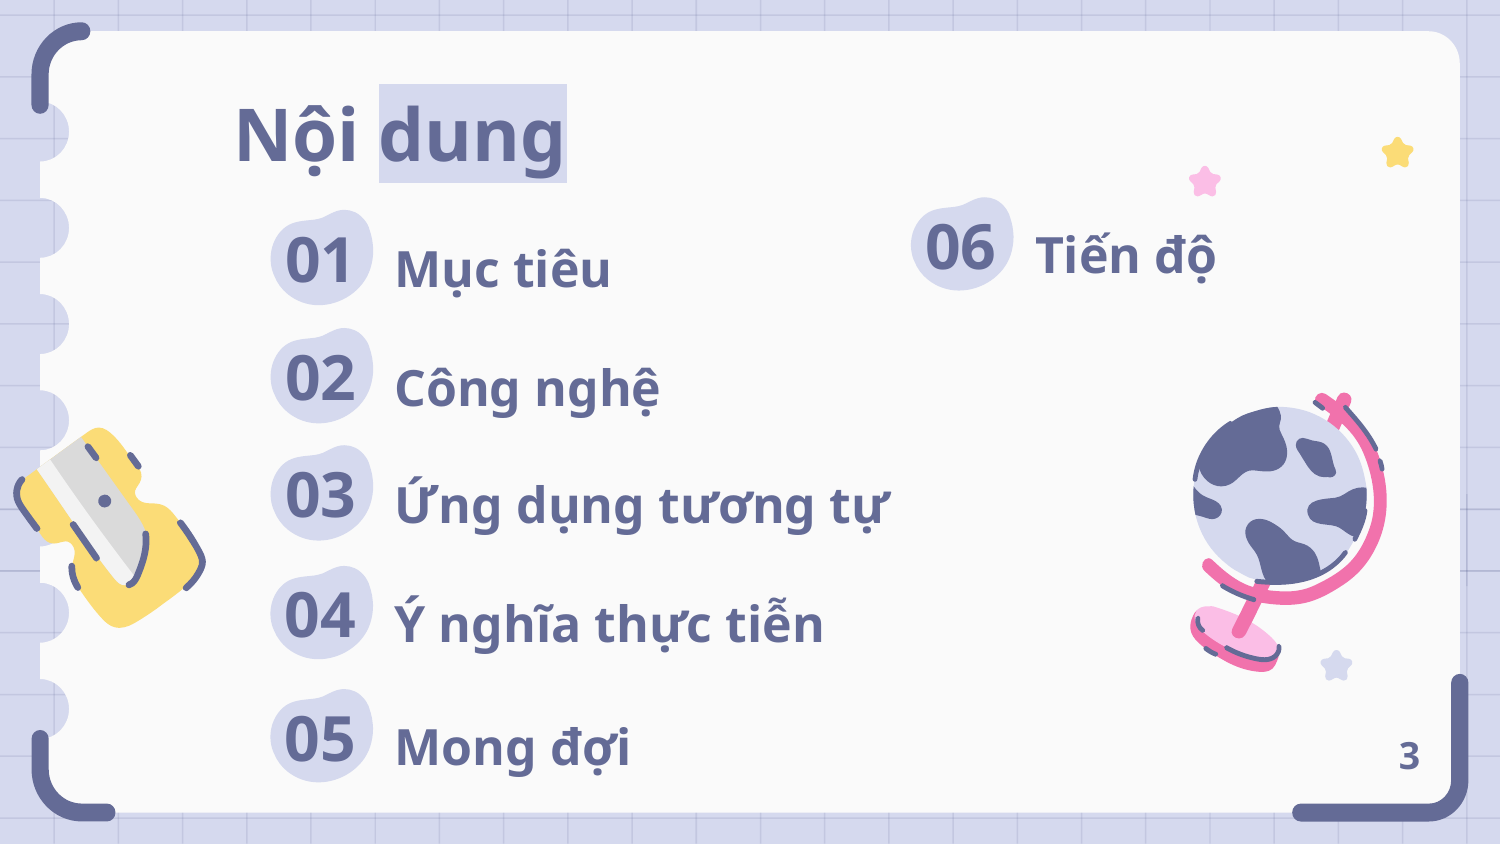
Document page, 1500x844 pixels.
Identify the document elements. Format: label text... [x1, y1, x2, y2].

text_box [11, 427, 207, 629]
text_box Tiến độ [1020, 206, 1500, 299]
title 03 [269, 456, 380, 530]
text_box [288, 413, 351, 424]
text_box [288, 772, 351, 783]
text_box 05 [269, 700, 380, 772]
title Nội dung [218, 73, 1369, 168]
text_box [312, 327, 365, 338]
subtitle Công nghệ [379, 337, 965, 432]
text_box 04 [269, 576, 380, 649]
title 02 [269, 338, 380, 413]
text_box [943, 197, 1006, 208]
text_box 3 [1359, 718, 1436, 792]
text_box [288, 530, 351, 541]
text_box [1189, 165, 1221, 197]
text_box Mong đợi [379, 698, 965, 791]
text_box 06 [910, 208, 1021, 281]
text_box [309, 565, 365, 576]
text_box [1381, 136, 1414, 168]
text_box [305, 445, 365, 456]
text_box [287, 294, 352, 306]
subtitle Mục tiêu [379, 219, 965, 313]
text_box Ý nghĩa thực tiễn [379, 575, 965, 668]
text_box [288, 649, 351, 660]
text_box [1187, 392, 1391, 673]
text_box [301, 689, 366, 700]
text_box [311, 209, 365, 220]
title 01 [269, 220, 380, 294]
text_box [929, 281, 991, 291]
subtitle Ứng dụng tương tự [379, 454, 965, 549]
